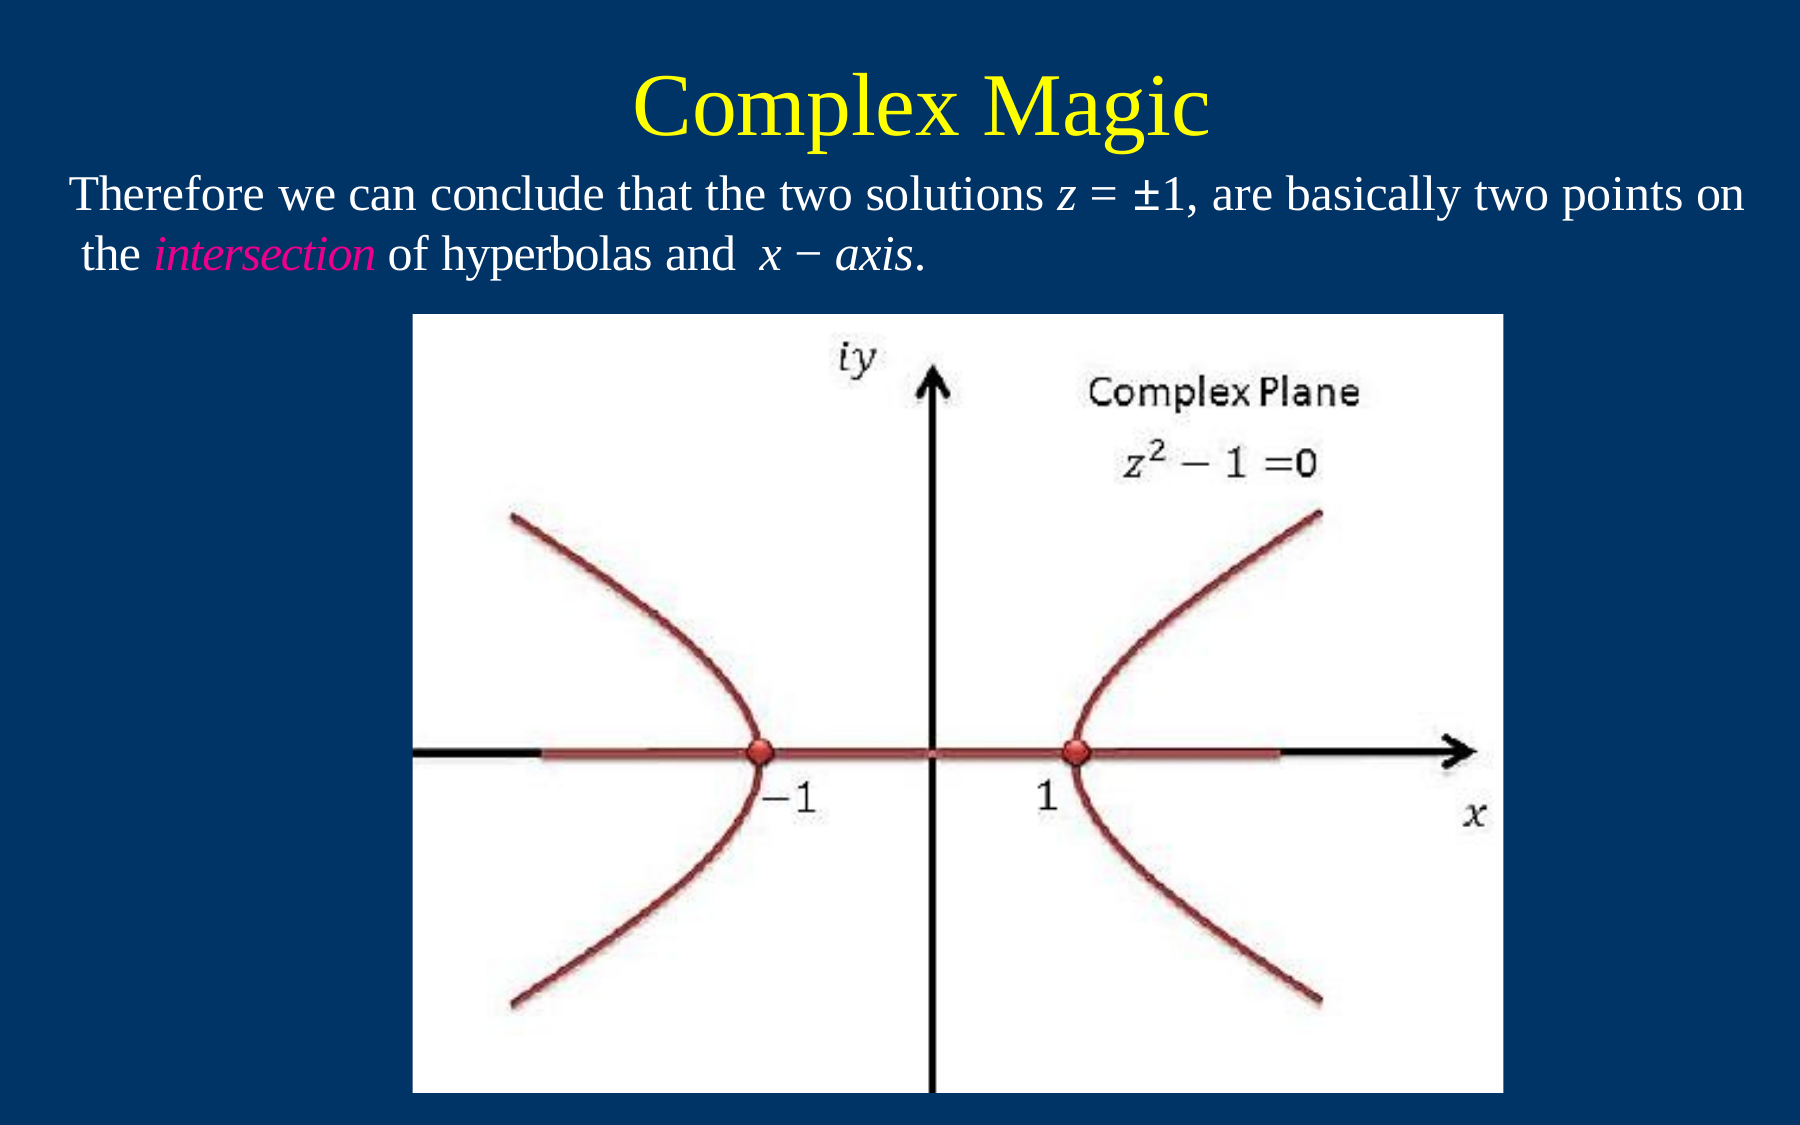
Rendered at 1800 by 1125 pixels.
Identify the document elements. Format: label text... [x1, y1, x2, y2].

text_box Complex Magic [617, 38, 1227, 152]
text_box Therefore we can conclude that the two solutions z = ±1, are basically two points on the intersection of hyperbolas and x − axis. [53, 152, 1767, 288]
text_box [412, 314, 1504, 1093]
